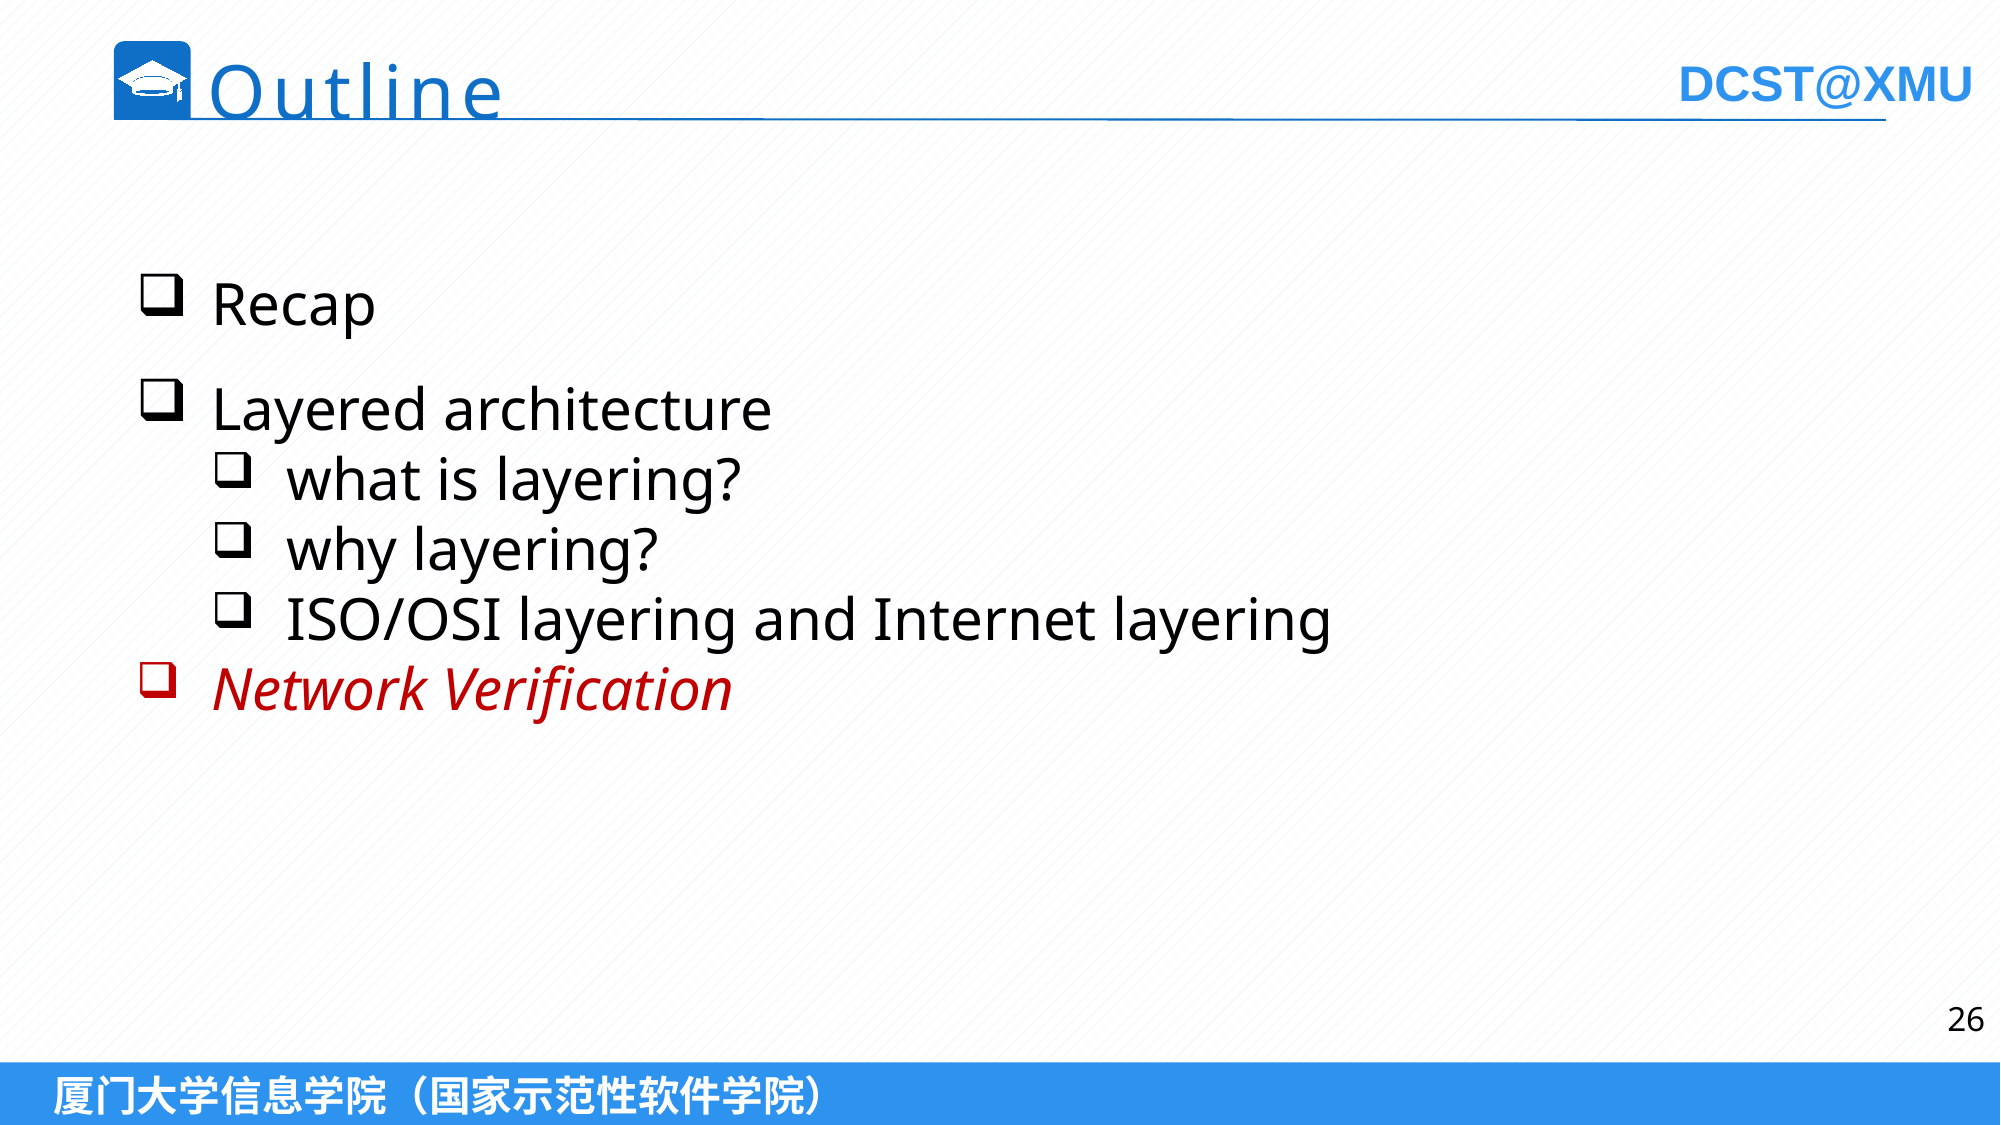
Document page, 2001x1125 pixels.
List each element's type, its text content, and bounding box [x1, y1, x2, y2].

list Outline [192, 36, 1289, 187]
text_box 26 [1884, 990, 2000, 1066]
text_box Recap Layered architecture what is layering? why layering? ISO/OSI layering and Internet layering Network Verification [121, 224, 1915, 1029]
